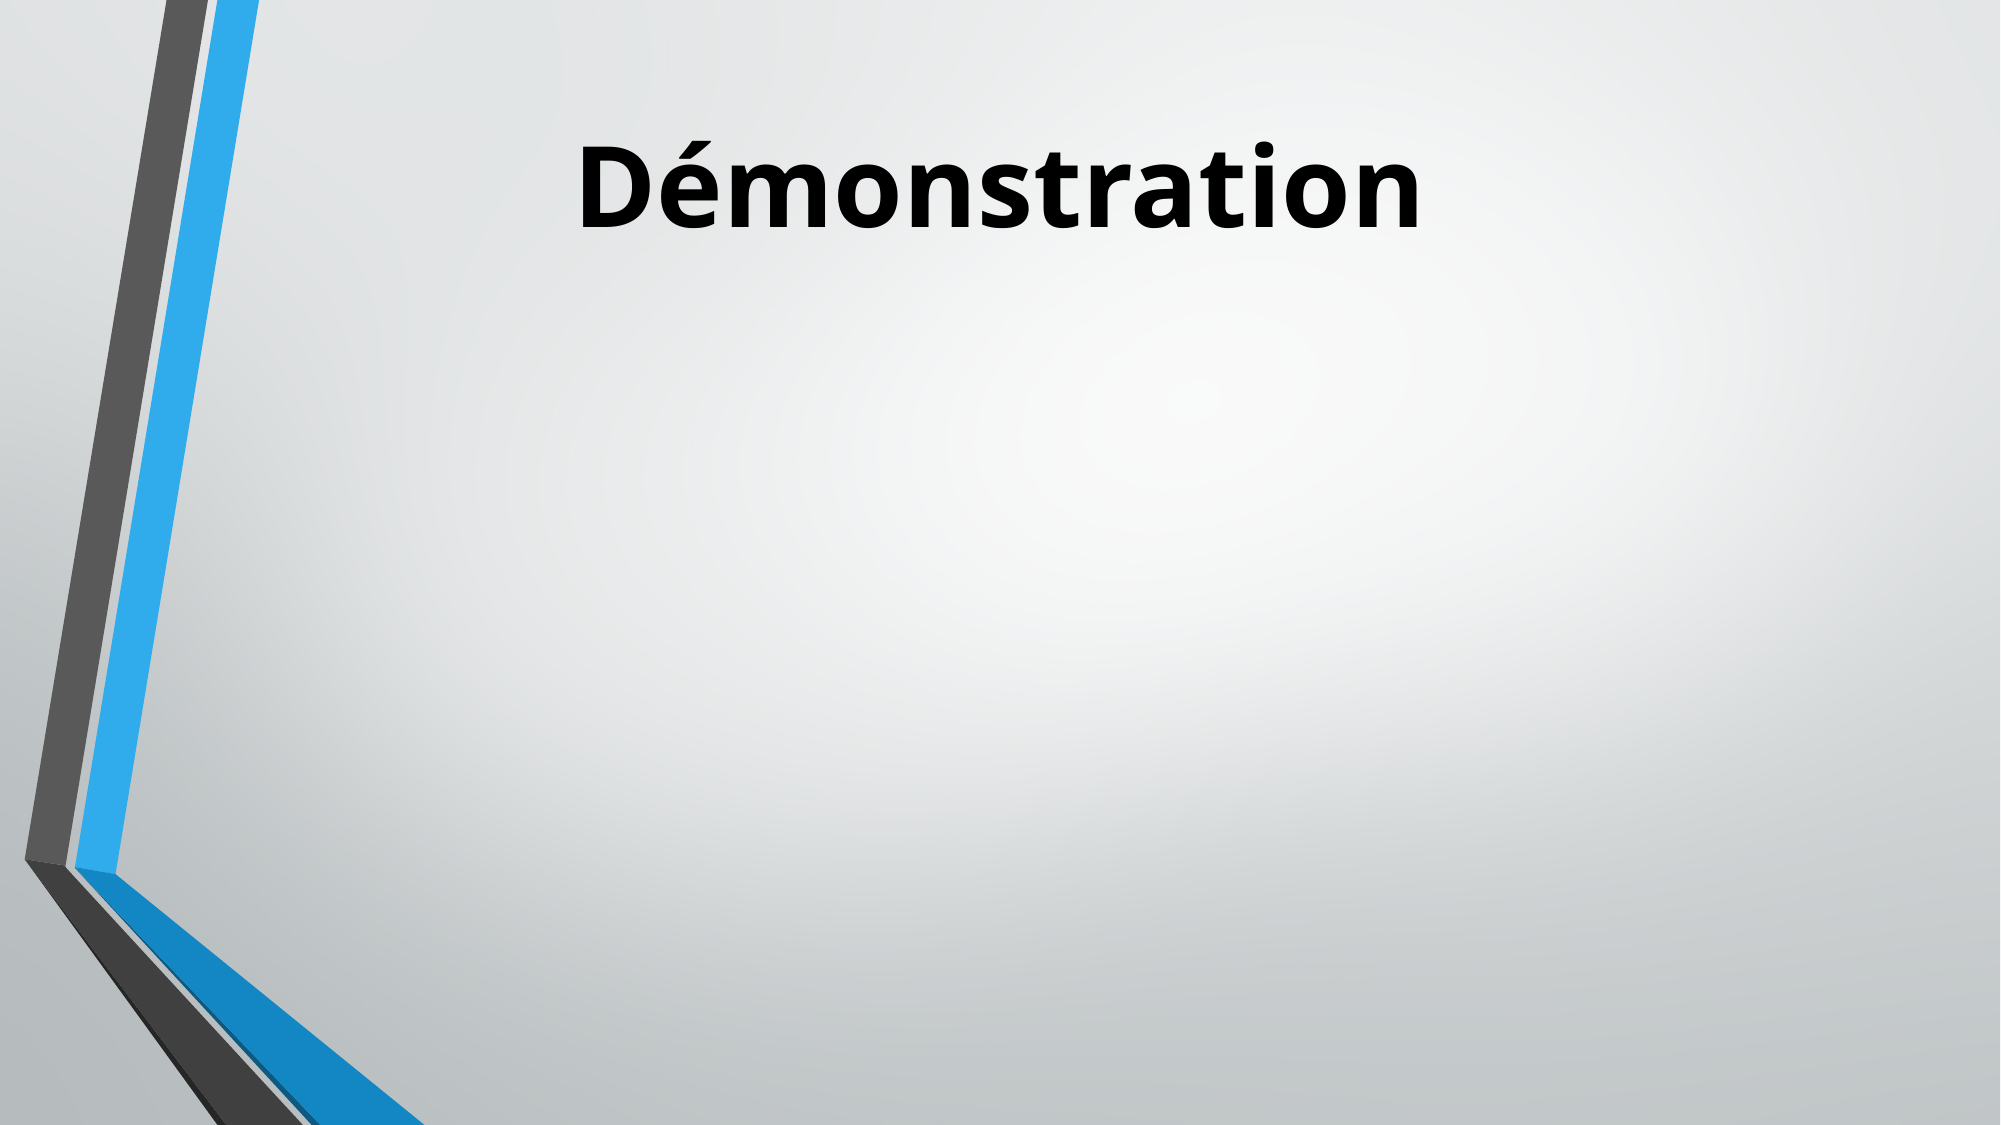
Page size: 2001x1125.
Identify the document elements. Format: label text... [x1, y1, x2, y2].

title Démonstration [178, 38, 1822, 327]
